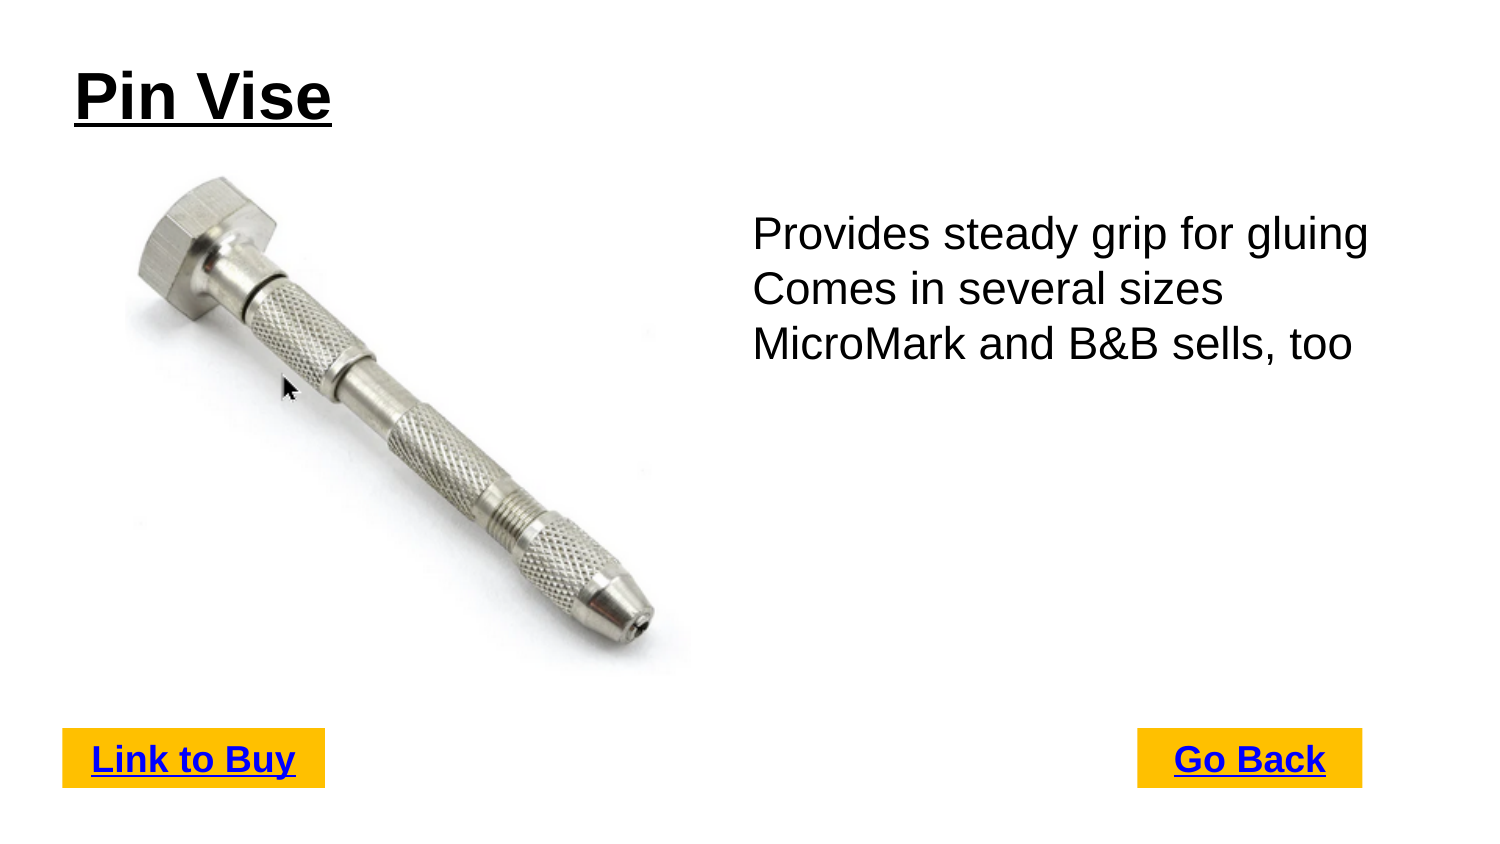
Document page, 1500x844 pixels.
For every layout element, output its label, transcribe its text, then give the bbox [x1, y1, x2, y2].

text_box Pin Vise [62, 46, 1413, 139]
text_box Go Back [1137, 728, 1363, 788]
text_box Provides steady grip for gluing Comes in several sizes MicroMark and B&B sells, too [737, 196, 1463, 377]
picture [124, 160, 691, 677]
text_box Link to Buy [62, 728, 325, 788]
